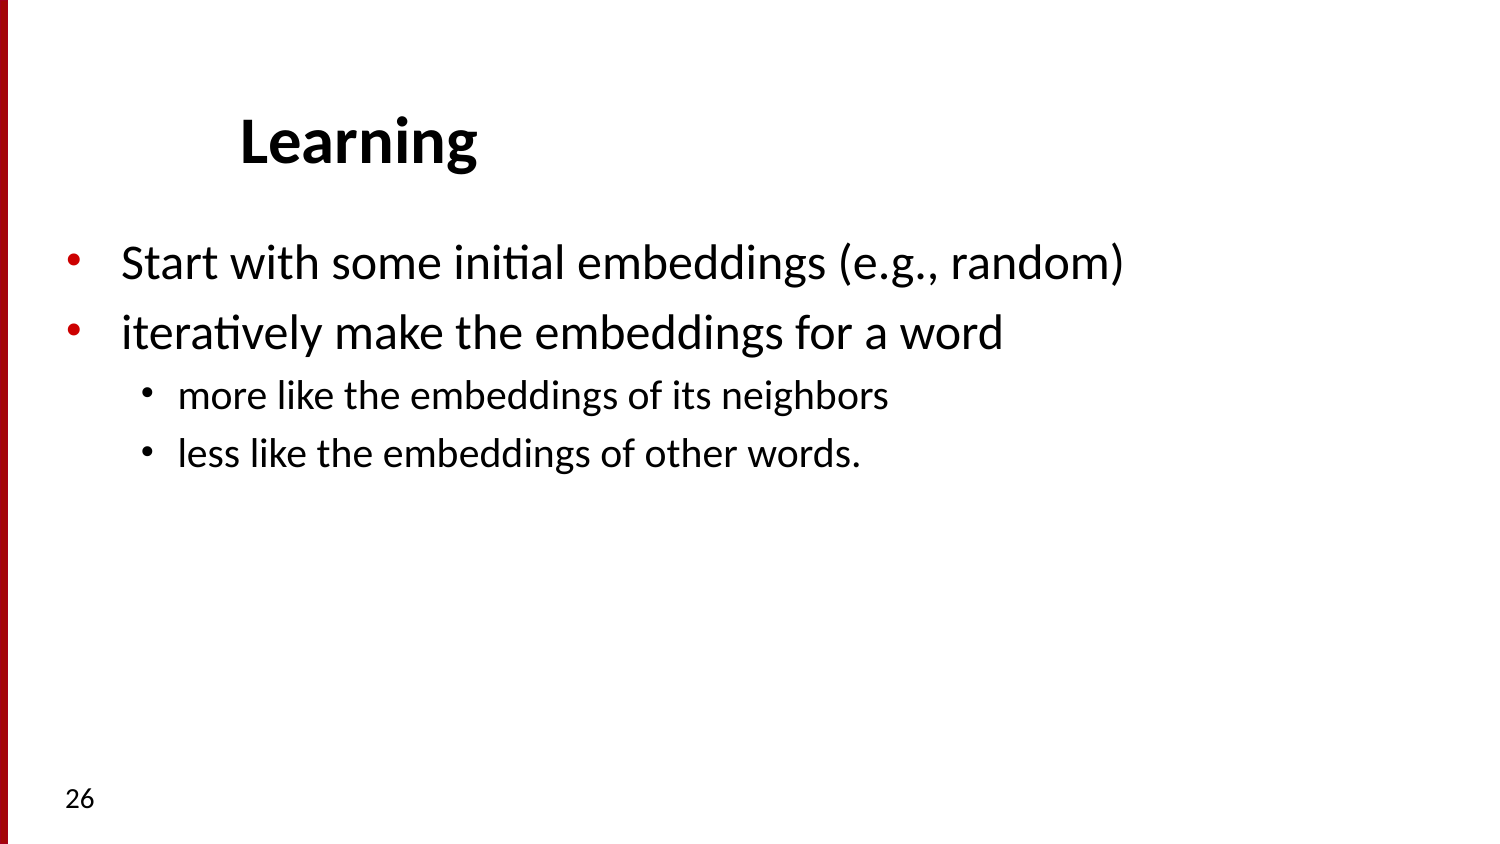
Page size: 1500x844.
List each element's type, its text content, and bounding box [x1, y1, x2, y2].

list Start with some initial embeddings (e.g., random) iteratively make the embeddings for a word more like the embeddings of its neighbors less like the embeddings of other words. [50, 221, 1450, 769]
title Learning [225, 62, 1450, 185]
slide_number 26 [49, 771, 376, 829]
